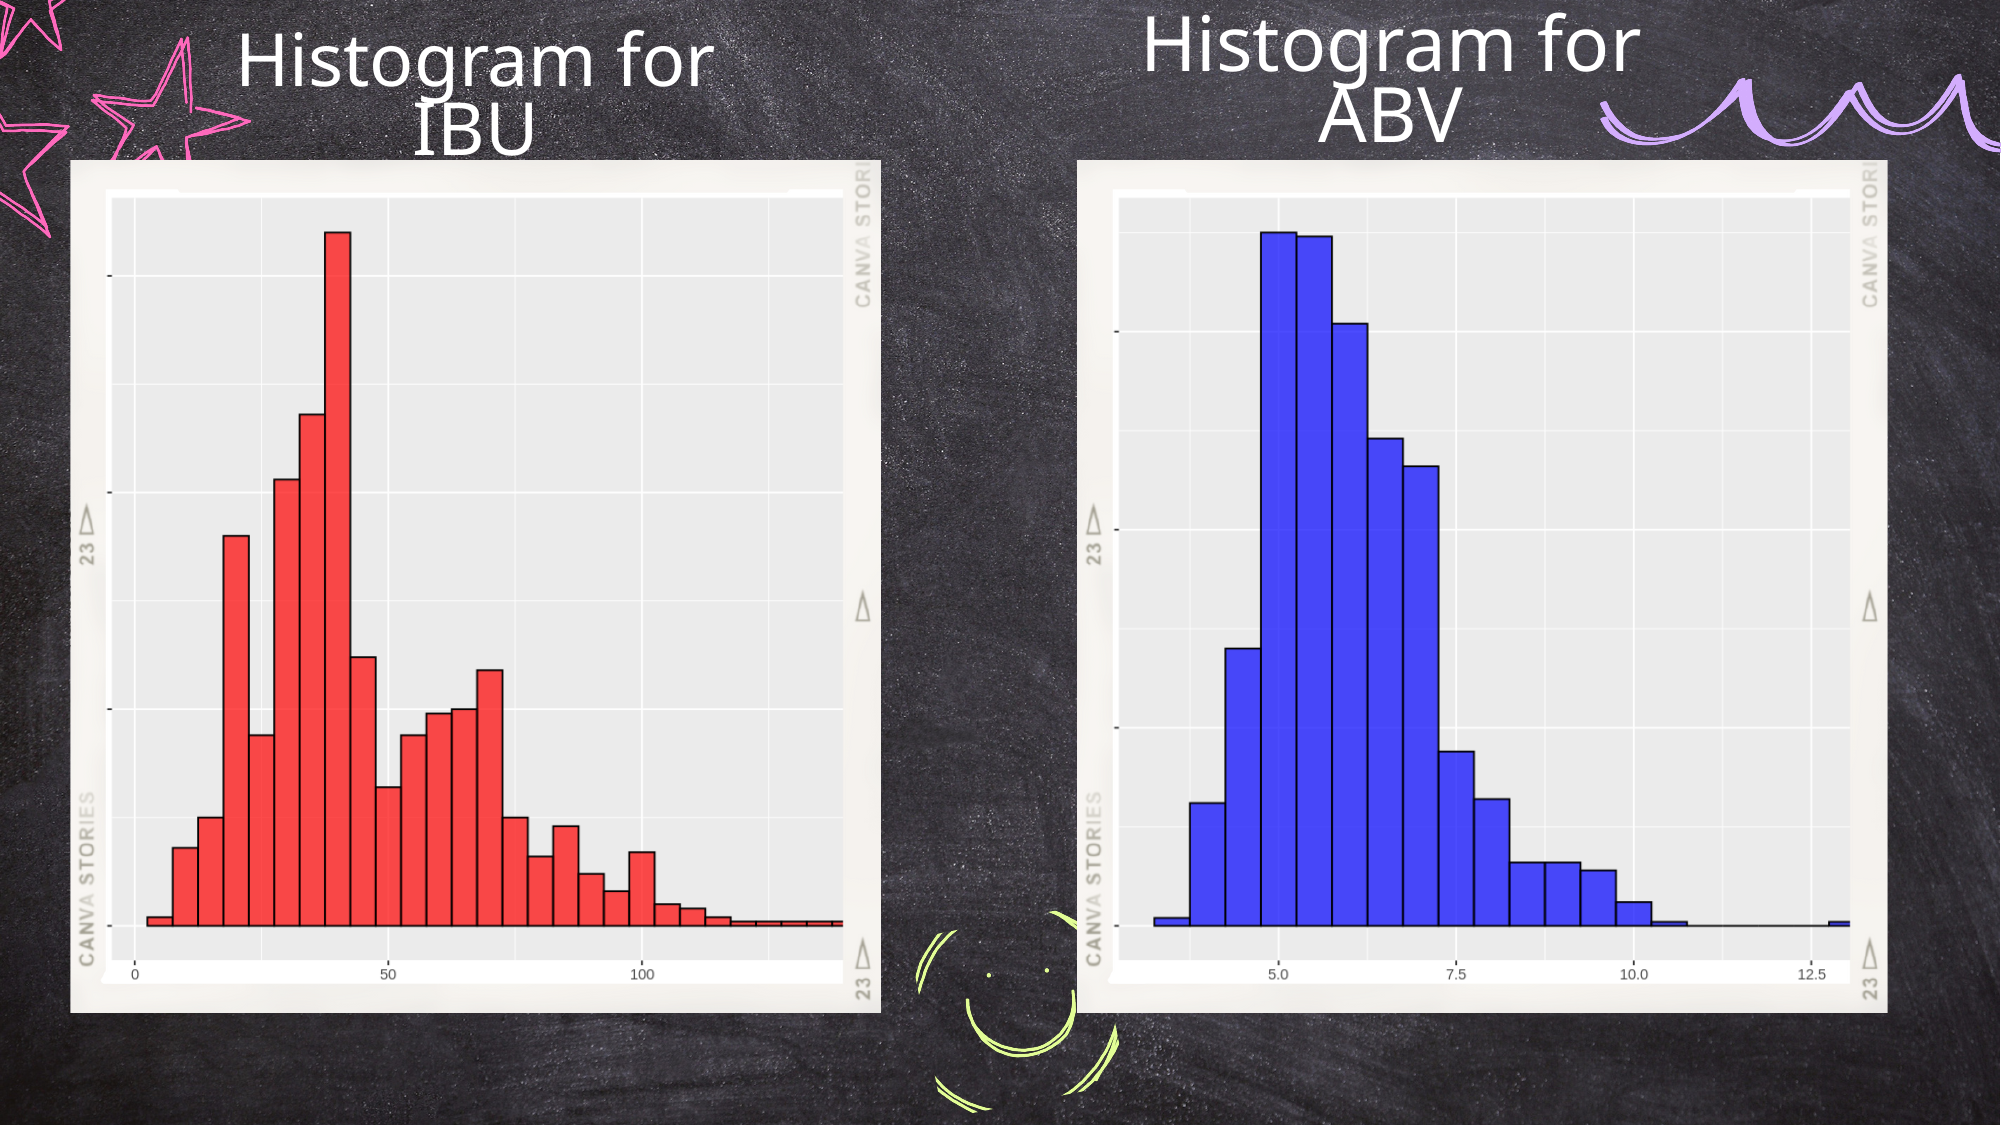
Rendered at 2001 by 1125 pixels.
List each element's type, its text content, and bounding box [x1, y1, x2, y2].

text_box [1076, 159, 1888, 1013]
text_box [1655, 72, 2000, 153]
text_box Histogram for IBU [222, 32, 730, 158]
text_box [70, 159, 882, 1013]
text_box [0, 0, 252, 262]
text_box [0, 0, 2000, 1125]
text_box Histogram for ABV [1126, 14, 1655, 158]
text_box [908, 907, 1127, 1119]
